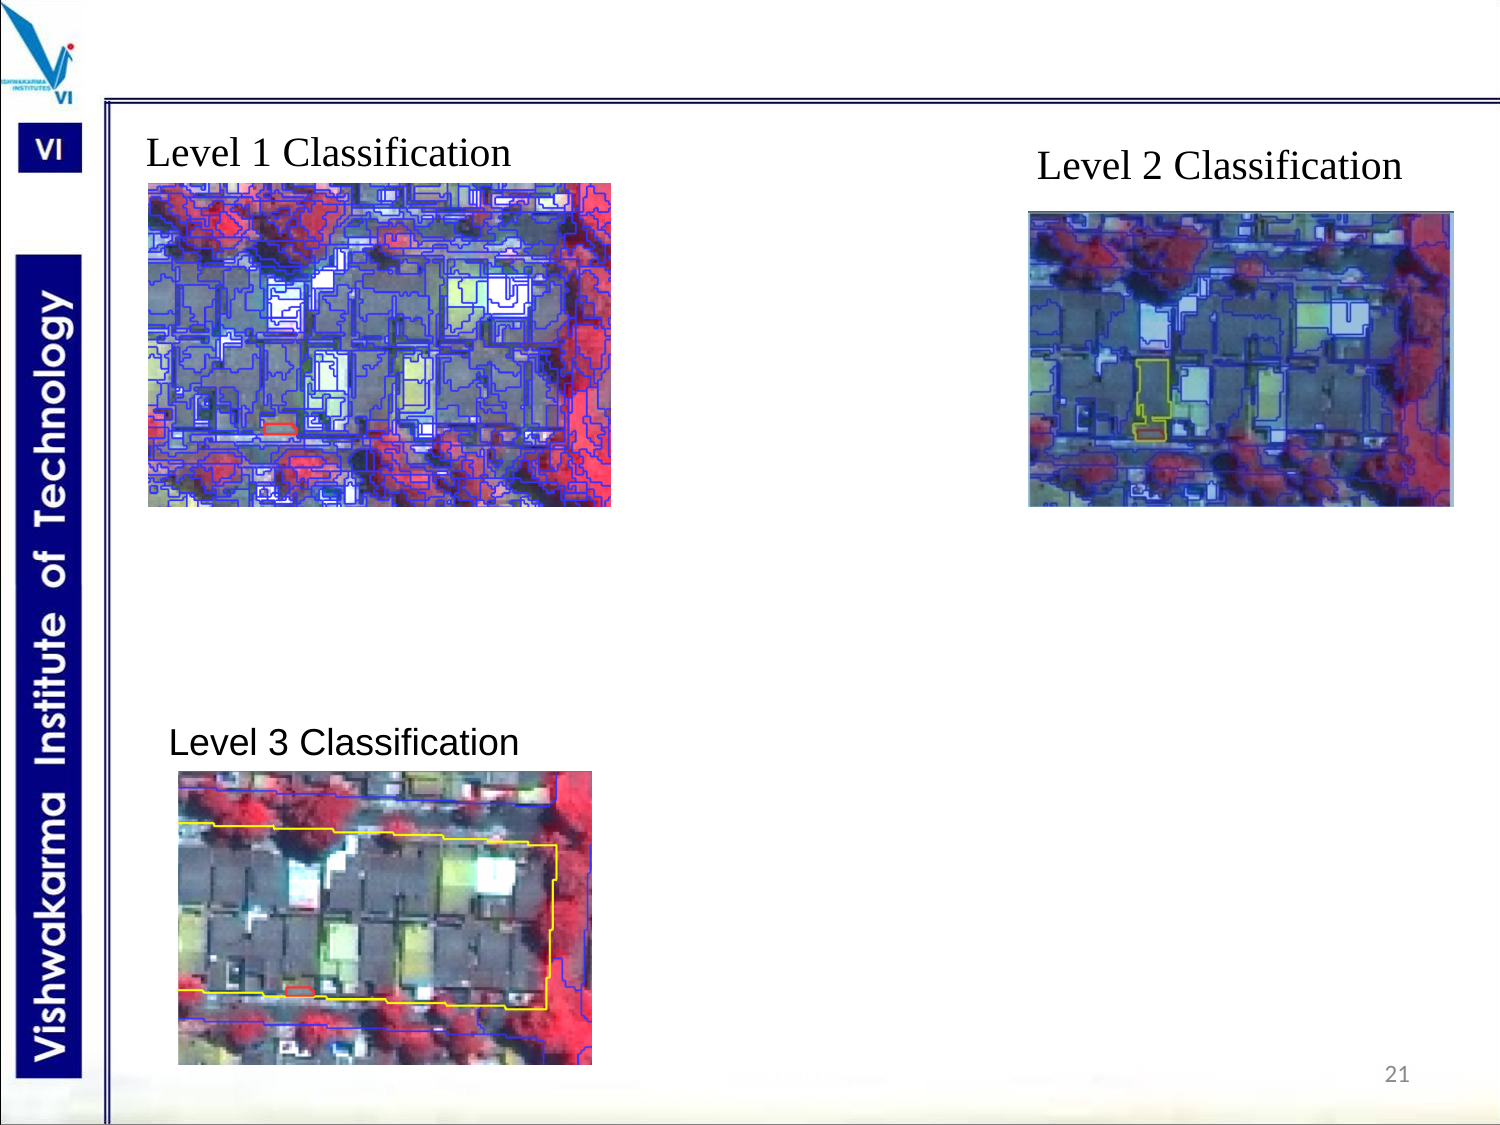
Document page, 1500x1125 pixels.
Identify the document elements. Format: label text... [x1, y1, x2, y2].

slide_number 21 [1074, 1042, 1425, 1103]
picture [0, 0, 1500, 1125]
text_box Level 1 Classification [120, 116, 560, 194]
text_box Level 2 Classification [1000, 130, 1474, 350]
text_box Level 3 Classification [153, 710, 568, 770]
